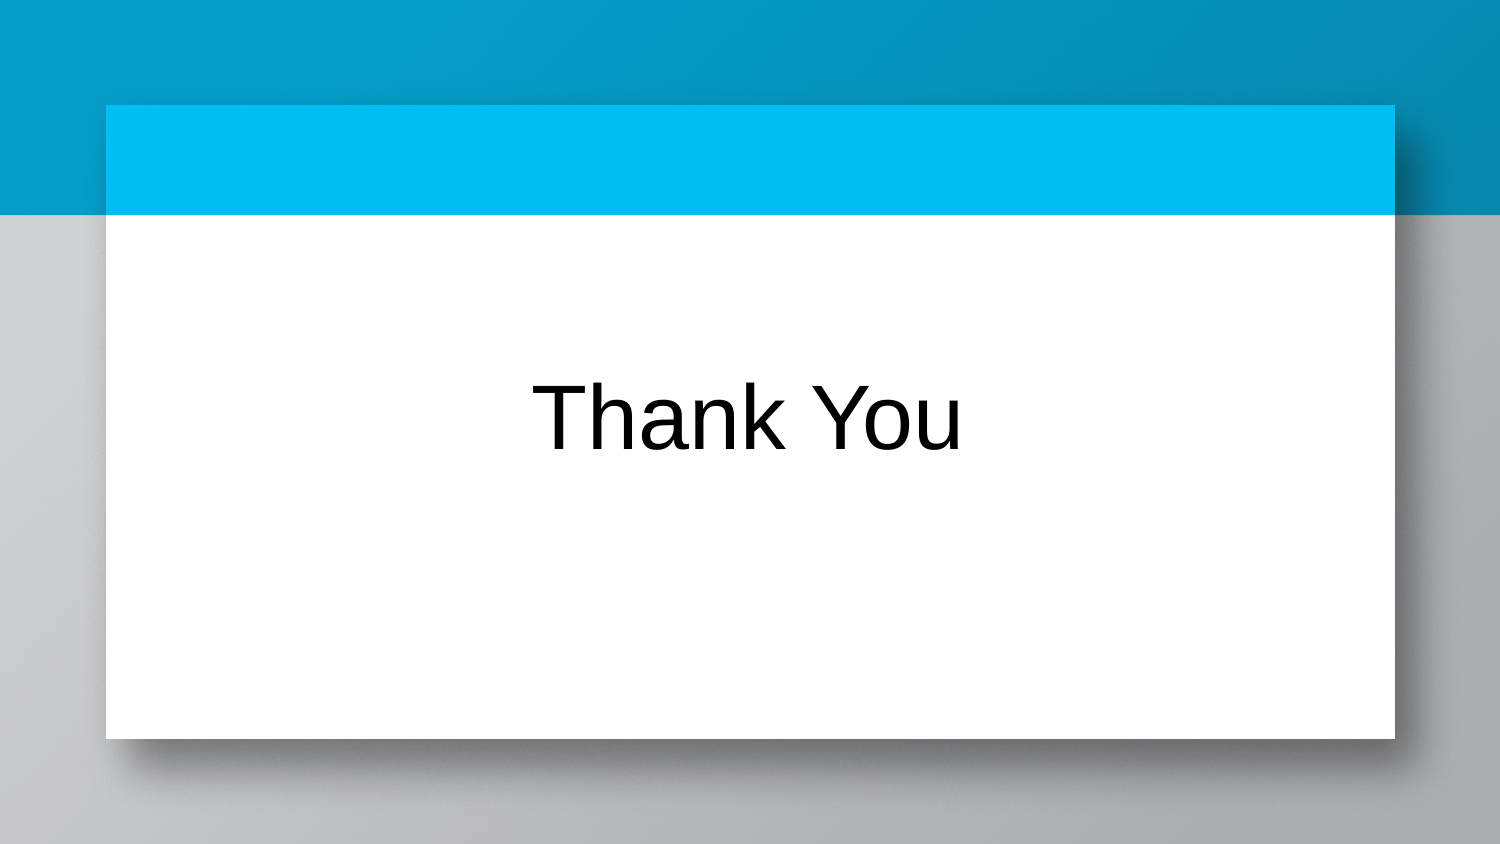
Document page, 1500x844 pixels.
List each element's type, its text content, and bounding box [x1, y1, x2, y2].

text_box Thank You [517, 350, 1083, 475]
picture [0, 216, 1500, 844]
